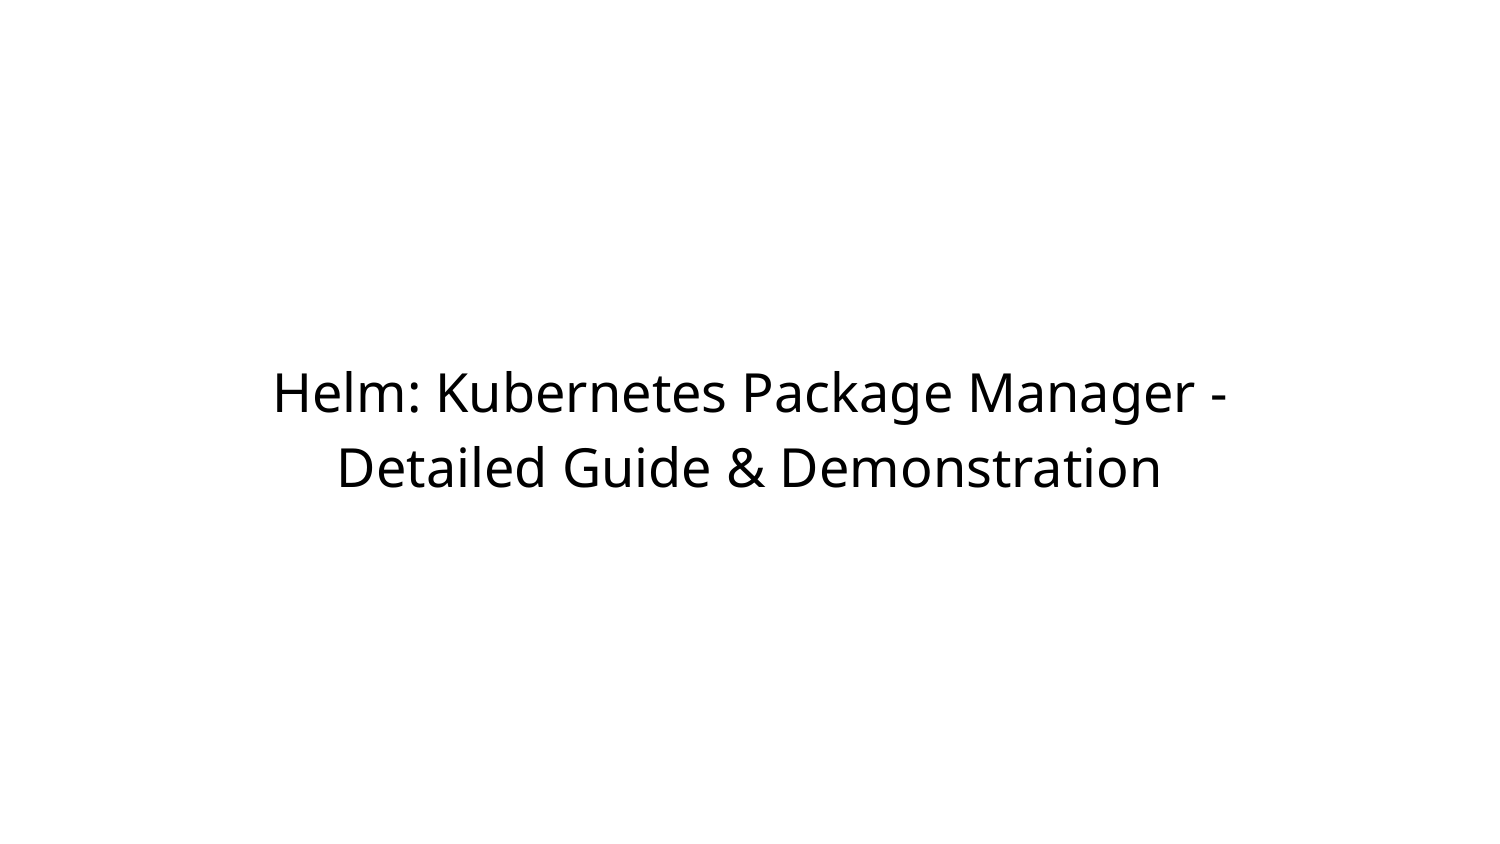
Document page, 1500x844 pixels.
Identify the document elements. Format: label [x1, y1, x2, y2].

text_box [165, 347, 1334, 499]
